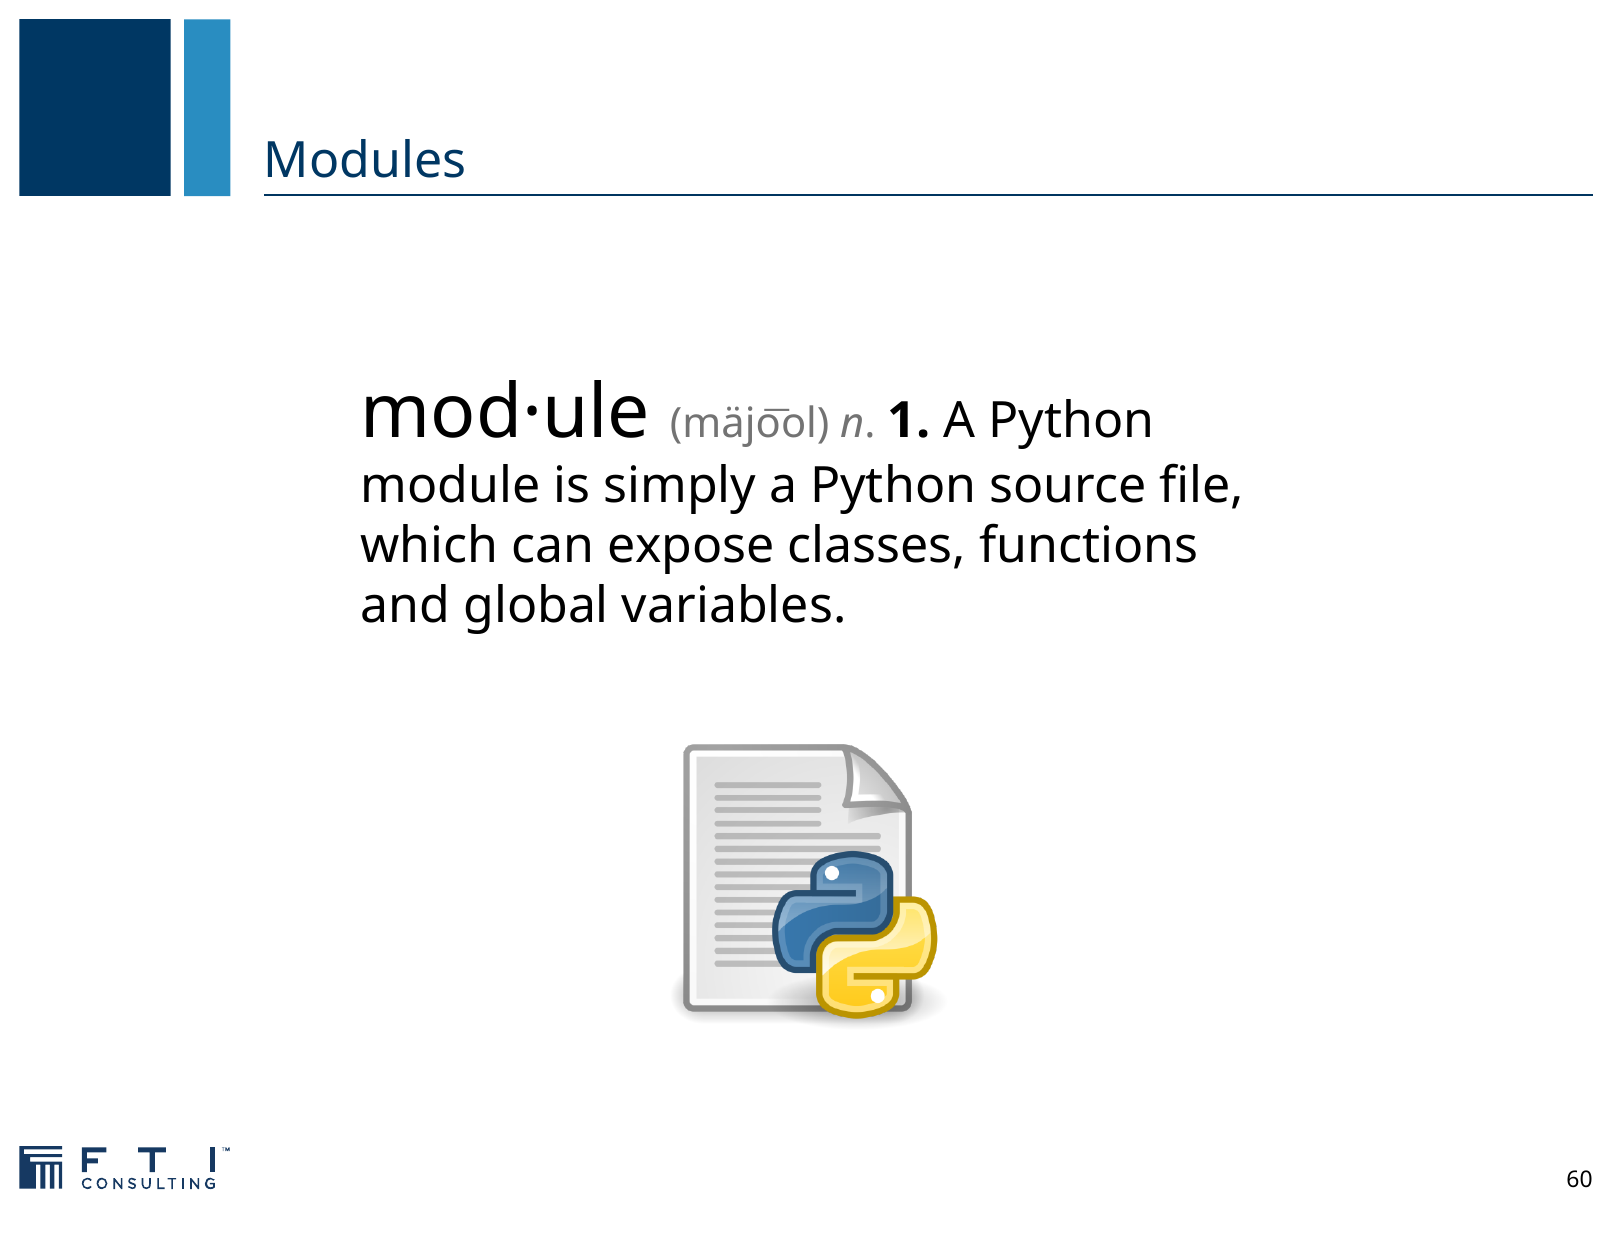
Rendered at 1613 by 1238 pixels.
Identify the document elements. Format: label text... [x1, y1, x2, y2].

picture [644, 724, 950, 1030]
title Modules [264, 19, 1593, 196]
list mod·ule (mäjo͞ol) n. 1. A Python module is simply a Python source file, which can expose classes, functions and global variables. [360, 362, 1252, 725]
slide_number 60 [1530, 1161, 1594, 1202]
